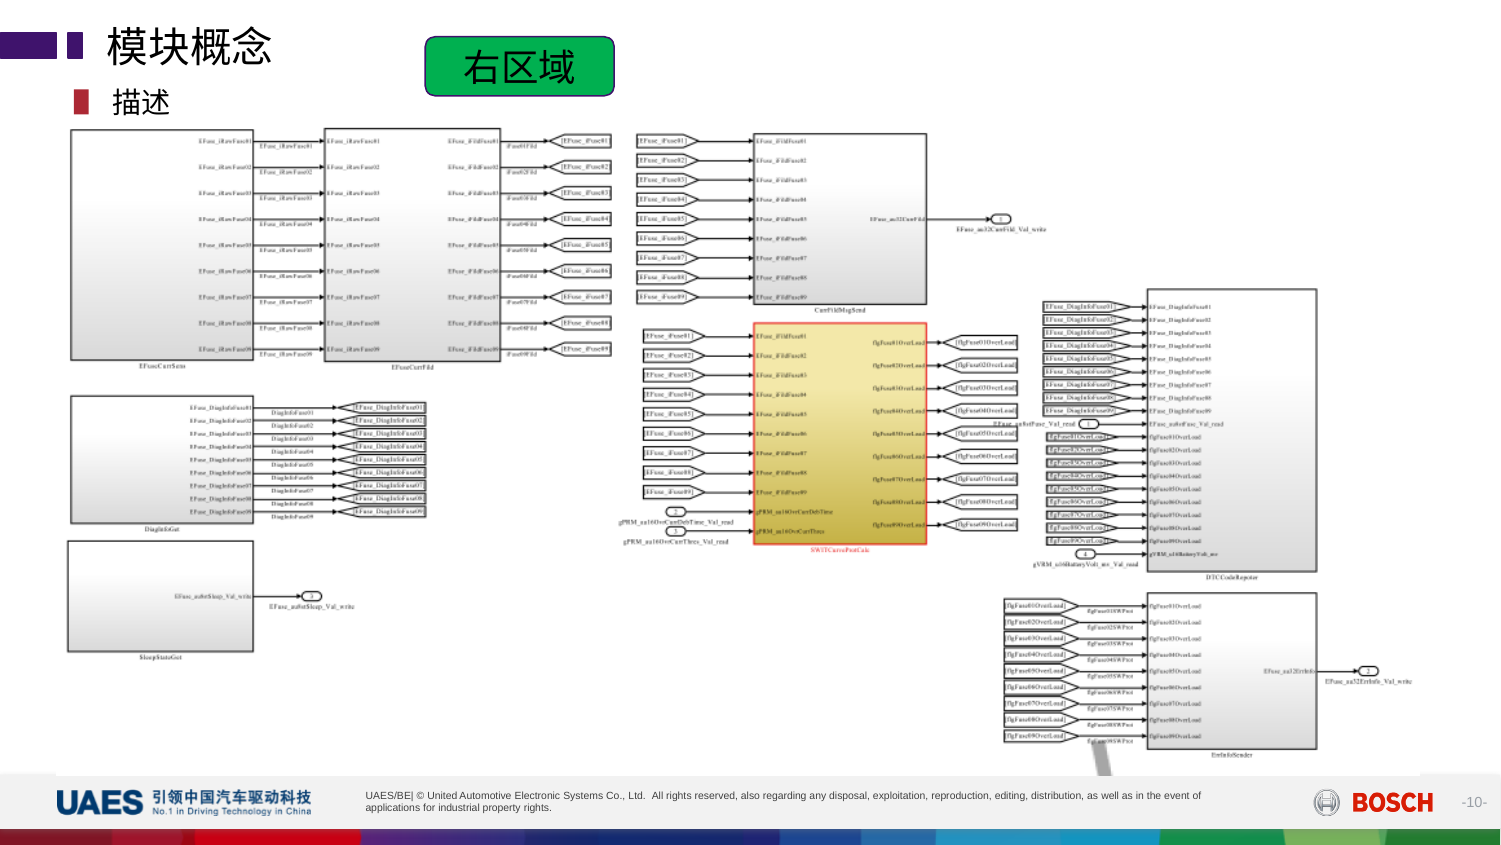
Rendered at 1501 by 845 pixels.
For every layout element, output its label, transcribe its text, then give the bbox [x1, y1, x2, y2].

text_box 右区域 [541, 34, 617, 82]
picture [0, 829, 1501, 845]
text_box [73, 83, 698, 117]
picture [56, 119, 1421, 777]
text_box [0, 20, 544, 72]
picture [57, 789, 311, 816]
